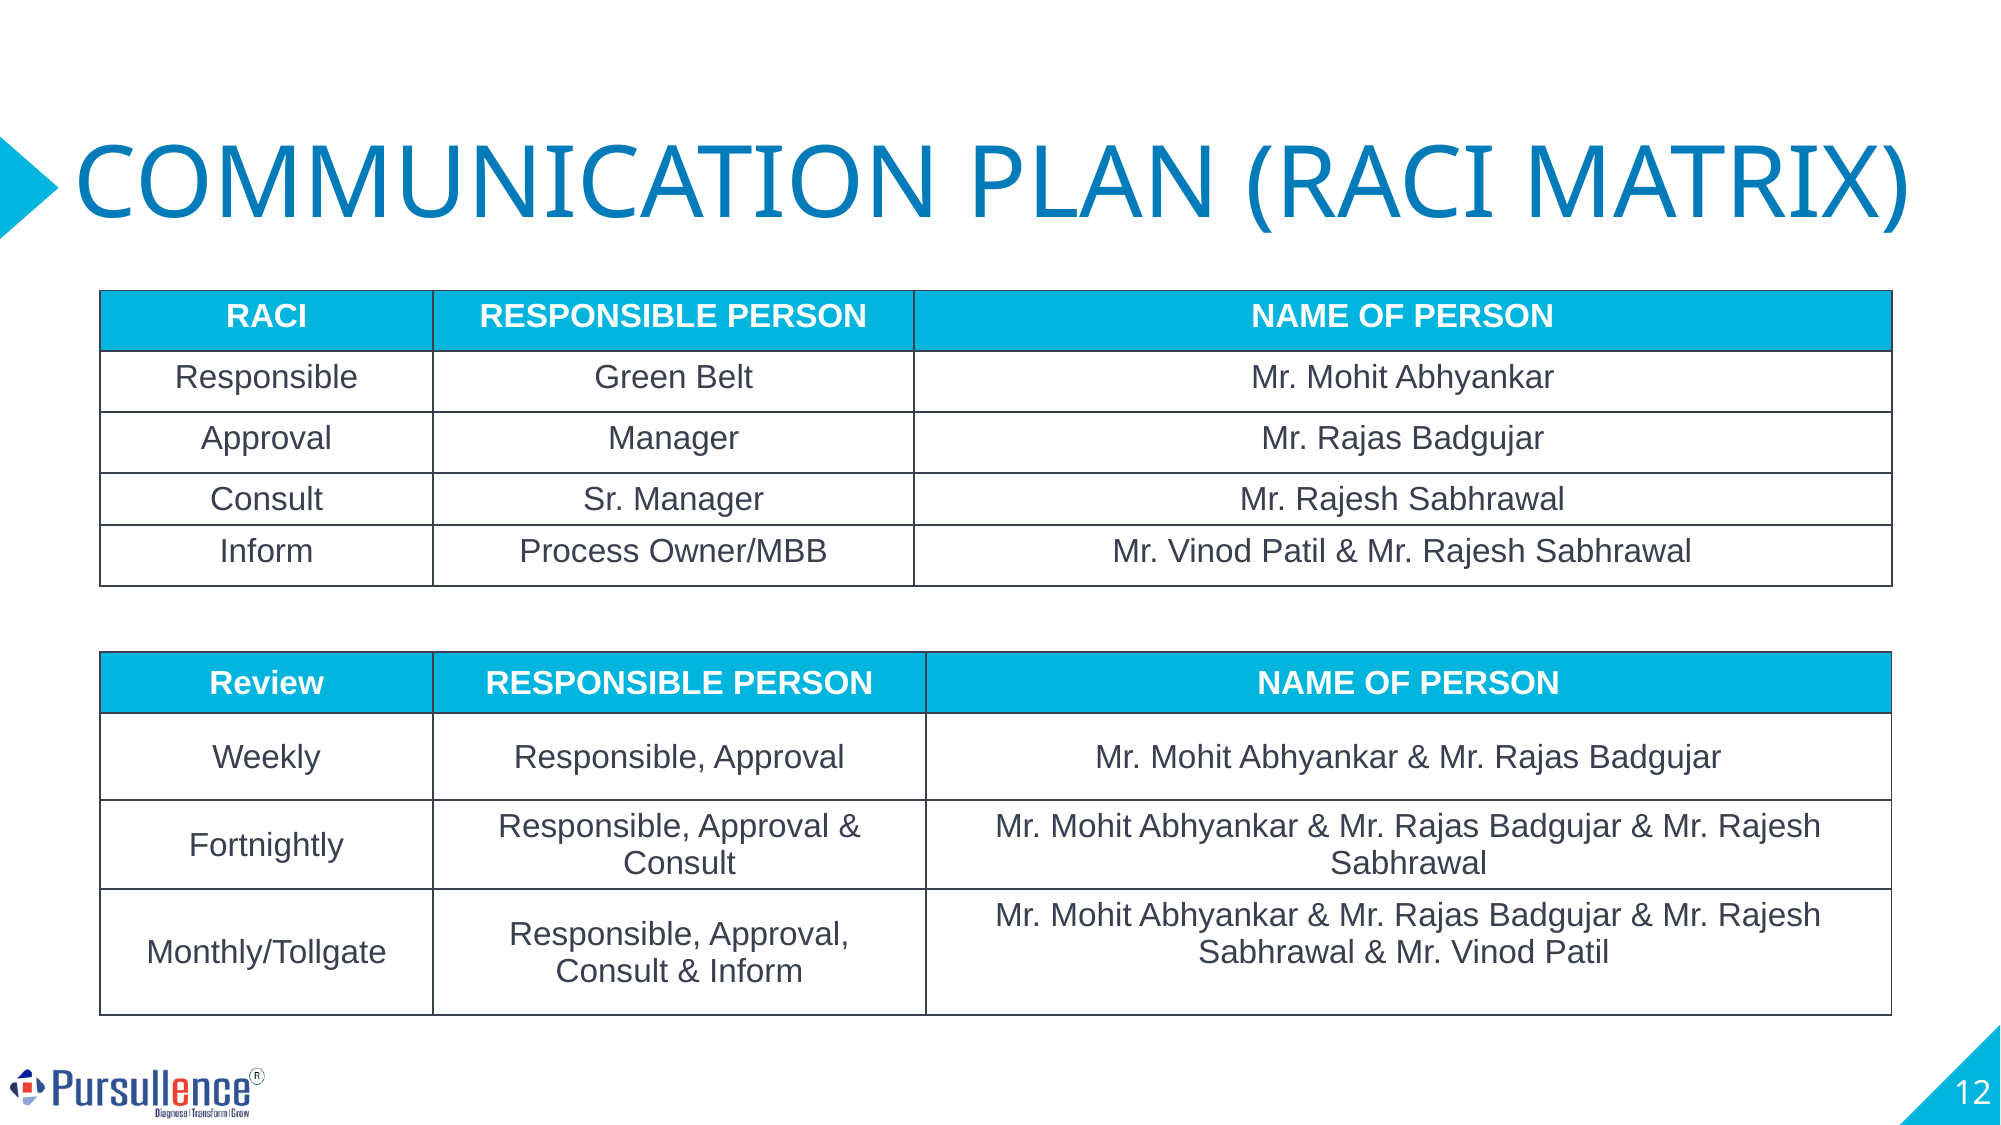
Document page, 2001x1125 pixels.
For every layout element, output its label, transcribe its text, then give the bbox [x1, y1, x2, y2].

title COMMUNICATION PLAN (RACI MATRIX) [74, 132, 1974, 246]
table_cell Mr. Vinod Patil & Mr. Rajesh Sabhrawal [915, 526, 1891, 585]
table_cell Process Owner/MBB [434, 526, 913, 585]
table_cell Inform [101, 526, 432, 585]
table_cell Manager [434, 413, 913, 472]
table_cell Mr. Mohit Abhyankar [915, 352, 1891, 411]
table_cell Responsible [101, 352, 432, 411]
table_header RESPONSIBLE PERSON [434, 653, 925, 712]
table_header NAME OF PERSON [915, 291, 1891, 350]
table_cell Approval [101, 413, 432, 472]
table_cell Responsible, Approval, Consult & Inform [434, 890, 925, 1014]
table_cell Green Belt [434, 352, 913, 411]
table_cell Monthly/Tollgate [101, 890, 432, 1014]
table_cell Weekly [101, 714, 432, 799]
table_cell Responsible, Approval [434, 714, 925, 799]
table_cell Mr. Rajas Badgujar [915, 413, 1891, 472]
table_header RACI [101, 291, 432, 350]
slide_number 12 [1891, 1014, 1992, 1117]
table_cell Mr. Rajesh Sabhrawal [915, 474, 1891, 524]
table_cell Consult [101, 474, 432, 524]
table_cell Responsible, Approval & Consult [434, 801, 925, 888]
table_header RESPONSIBLE PERSON [434, 291, 913, 350]
table_cell Mr. Mohit Abhyankar & Mr. Rajas Badgujar & Mr. Rajesh Sabhrawal & Mr. Vinod Patil [927, 890, 1891, 1014]
table_header Review [101, 653, 432, 712]
picture [0, 1061, 265, 1122]
table_cell Mr. Mohit Abhyankar & Mr. Rajas Badgujar & Mr. Rajesh Sabhrawal [927, 801, 1891, 888]
table_cell Fortnightly [101, 801, 432, 888]
table_cell Sr. Manager [434, 474, 913, 524]
table_header NAME OF PERSON [927, 653, 1891, 712]
table_cell Mr. Mohit Abhyankar & Mr. Rajas Badgujar [927, 714, 1891, 799]
